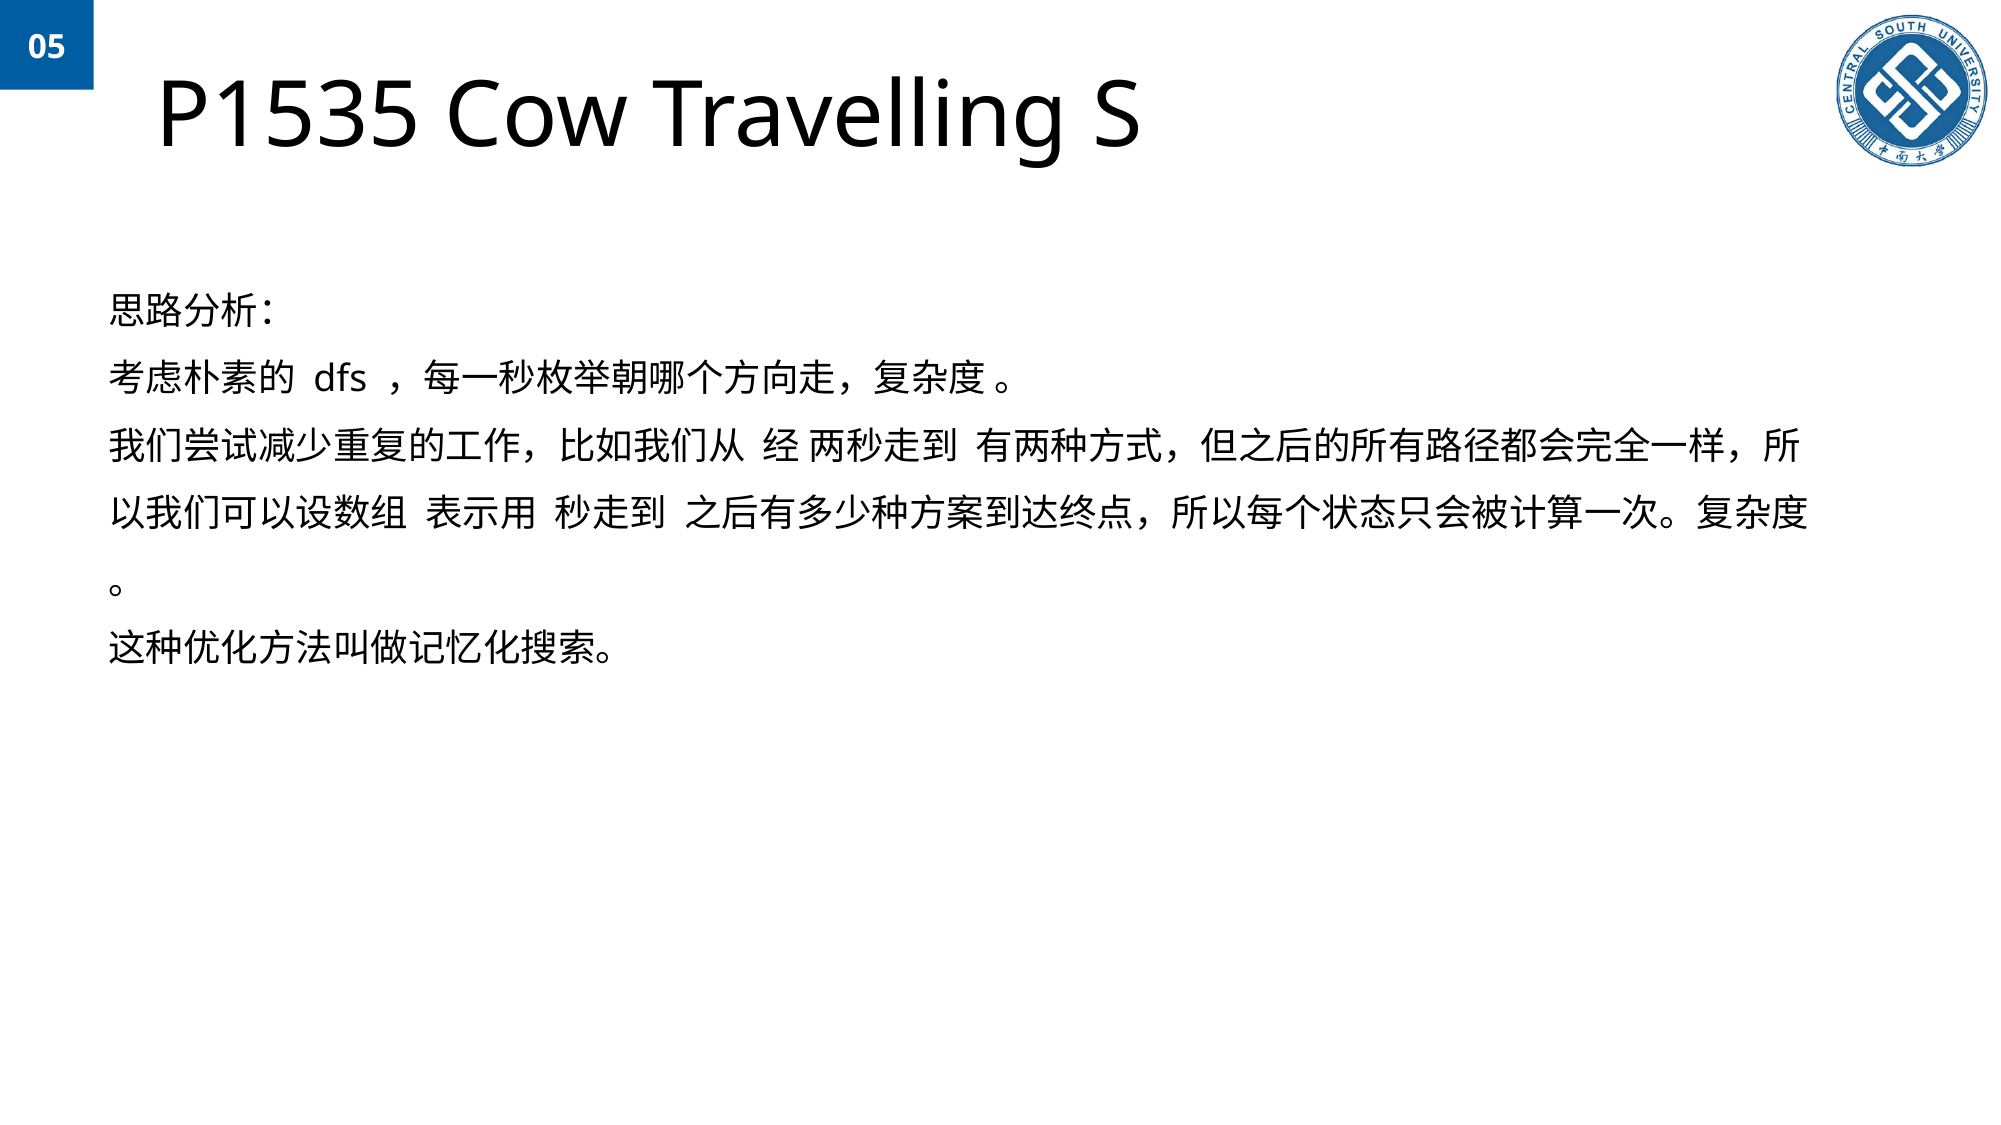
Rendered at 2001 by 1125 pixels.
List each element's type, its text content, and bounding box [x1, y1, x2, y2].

title P1535 Cow Travelling S [141, 59, 1867, 278]
text_box 05 [0, 0, 95, 91]
picture [1834, 10, 1990, 169]
